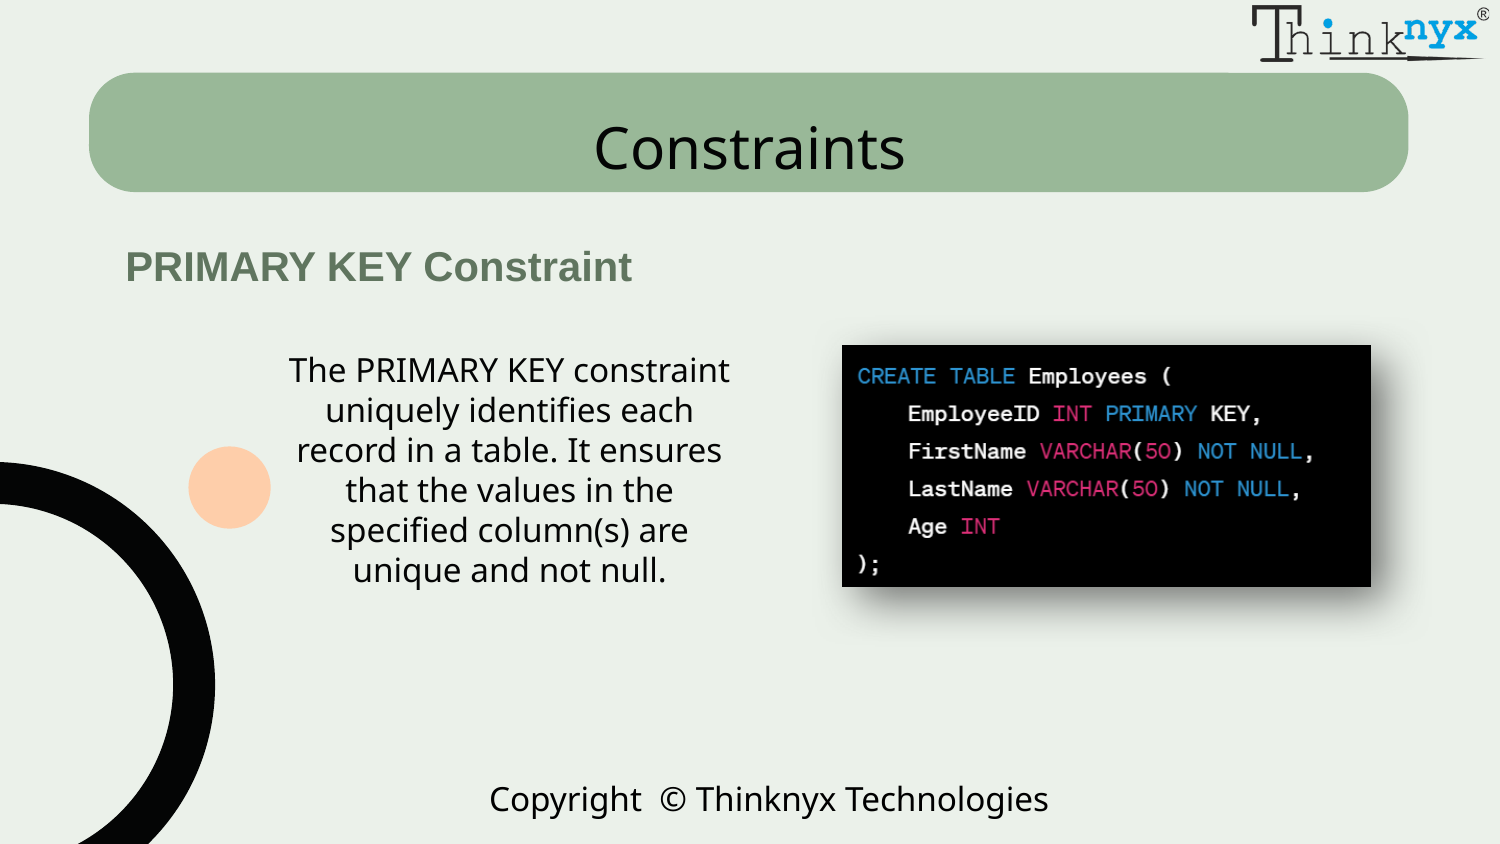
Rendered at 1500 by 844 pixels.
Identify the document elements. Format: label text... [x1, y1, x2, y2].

title Constraints [116, 100, 1383, 172]
text_box PRIMARY KEY Constraint [78, 232, 679, 297]
picture [841, 344, 1371, 588]
text_box [188, 446, 270, 529]
text_box The PRIMARY KEY constraint uniquely identifies each record in a table. It ensures that the values in the specified column(s) are unique and not null. [270, 341, 750, 597]
picture [1252, 5, 1490, 62]
